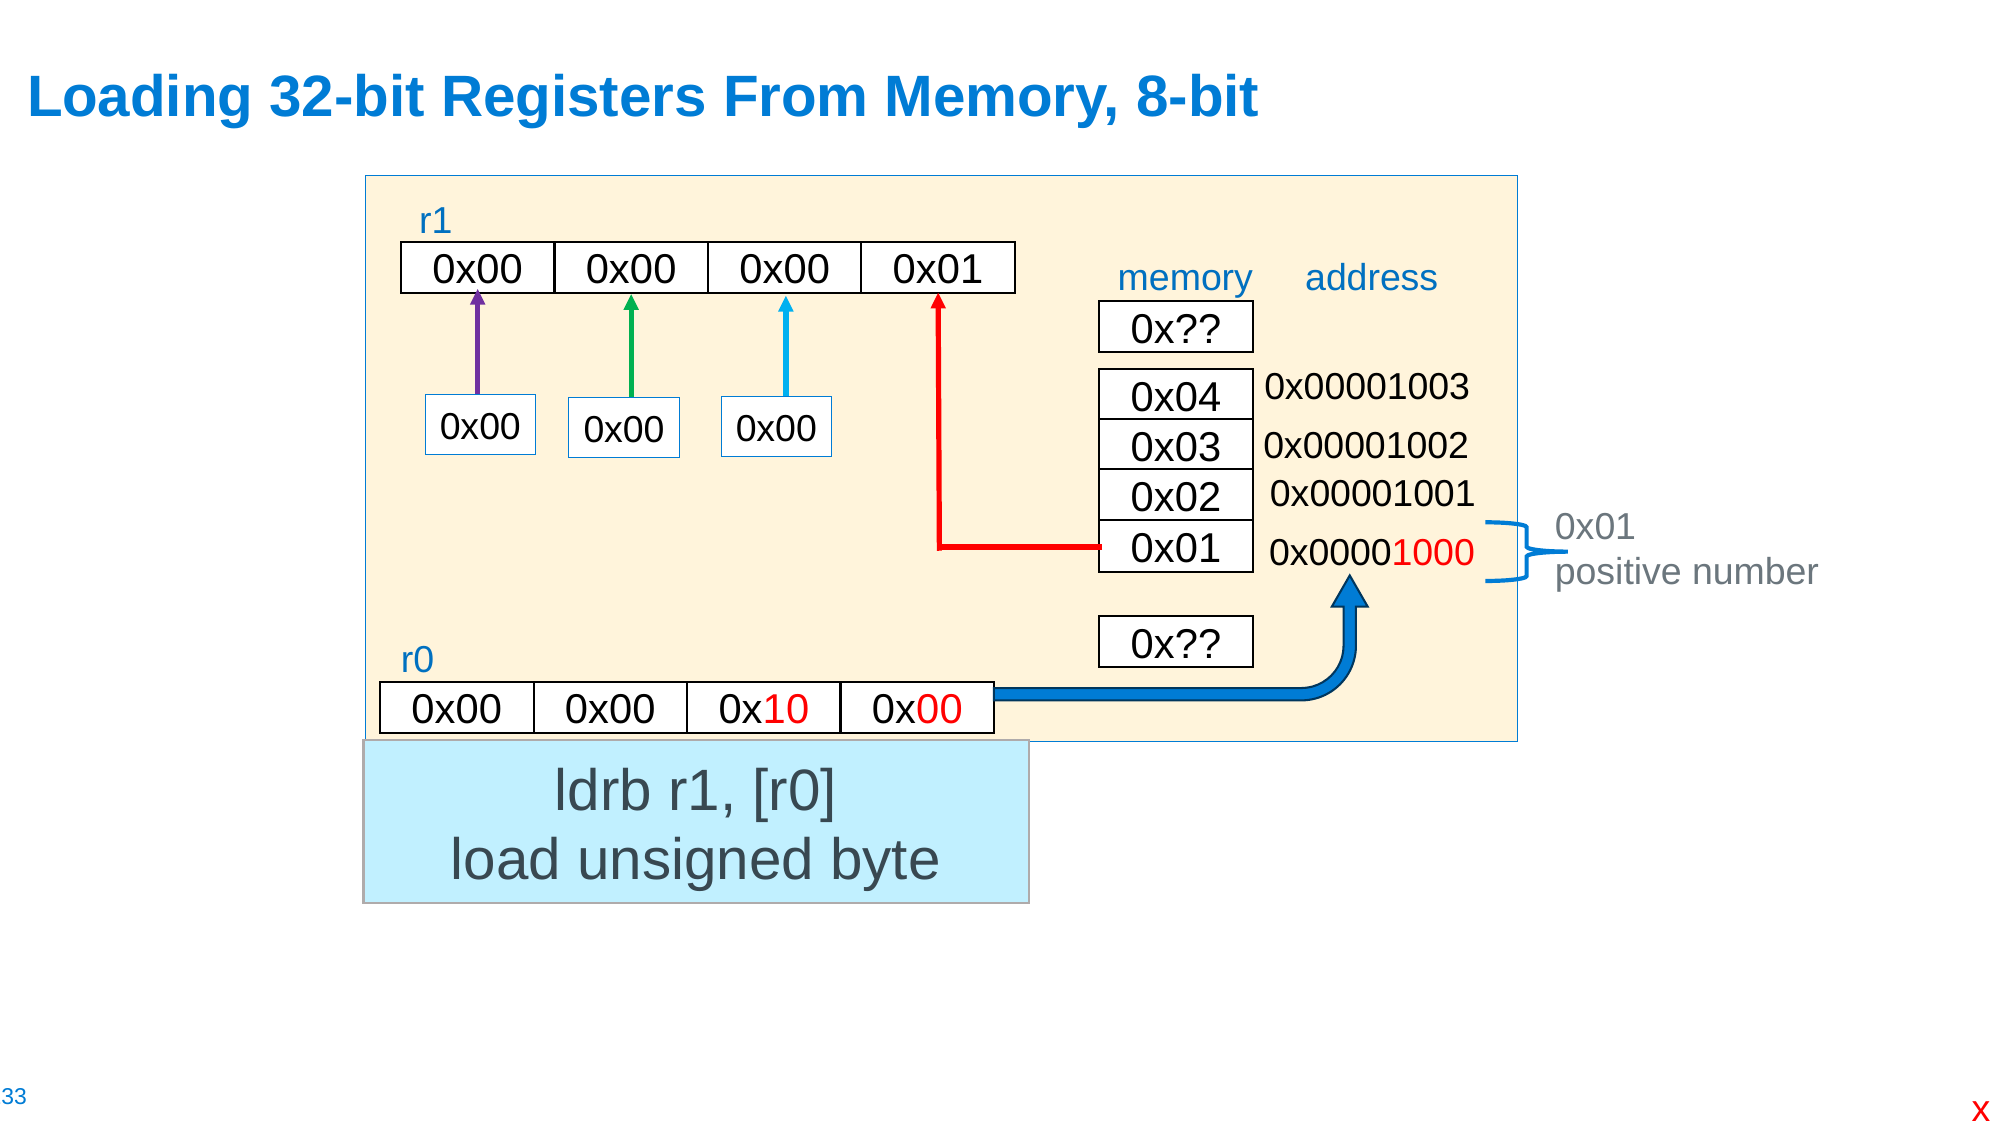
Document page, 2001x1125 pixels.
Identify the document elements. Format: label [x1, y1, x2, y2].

title [12, 19, 1987, 137]
text_box [362, 175, 1834, 904]
text_box [1956, 1076, 2000, 1125]
